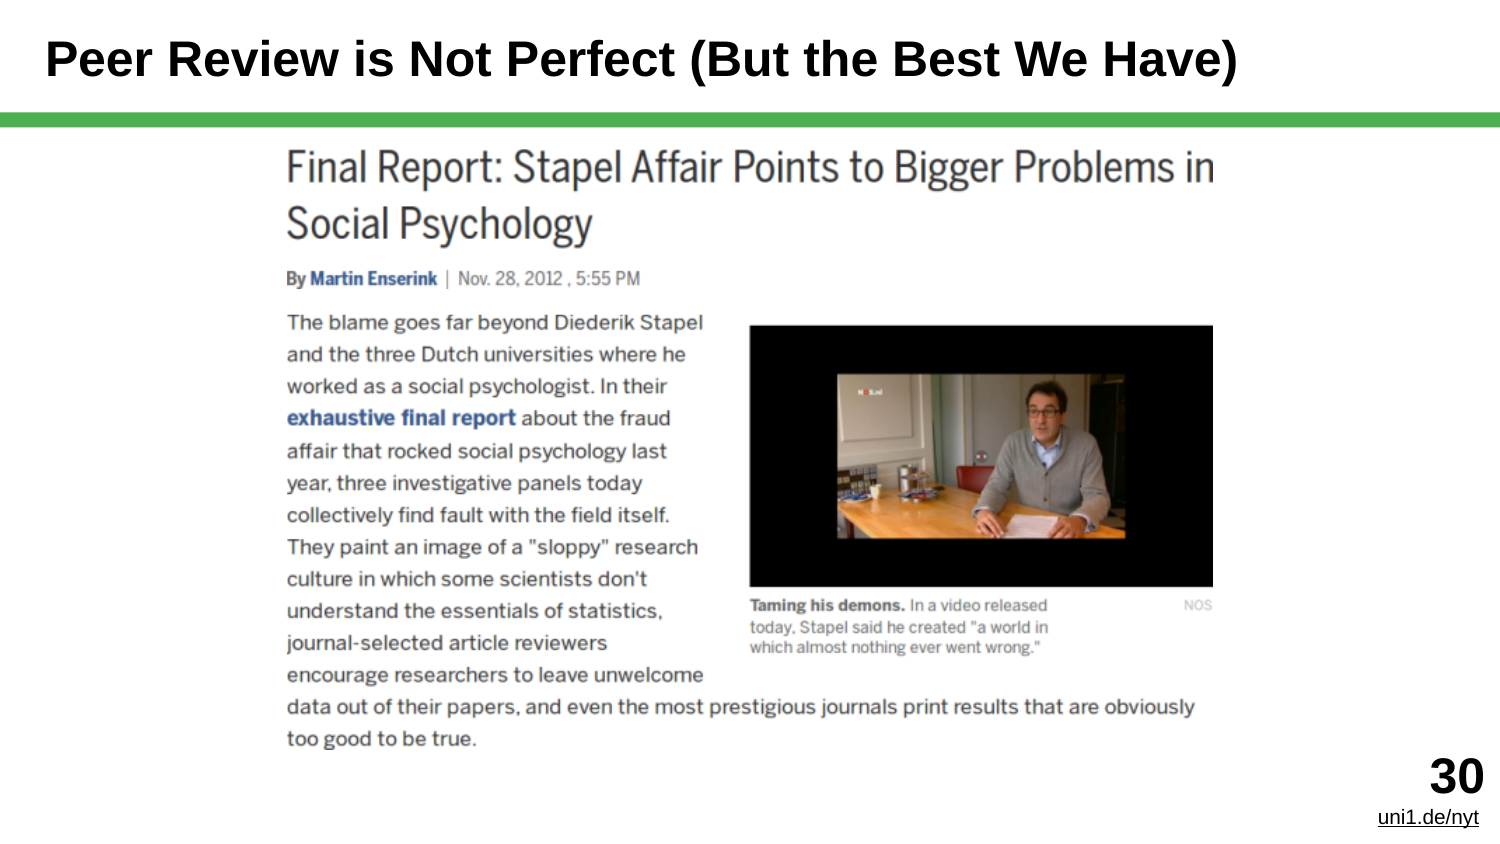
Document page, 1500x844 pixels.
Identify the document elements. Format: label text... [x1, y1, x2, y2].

picture [287, 149, 1213, 751]
title Peer Review is Not Perfect (But the Best We Have) [0, 0, 1500, 113]
slide_number ‹#› uni1.de/nyt [1200, 693, 1500, 844]
